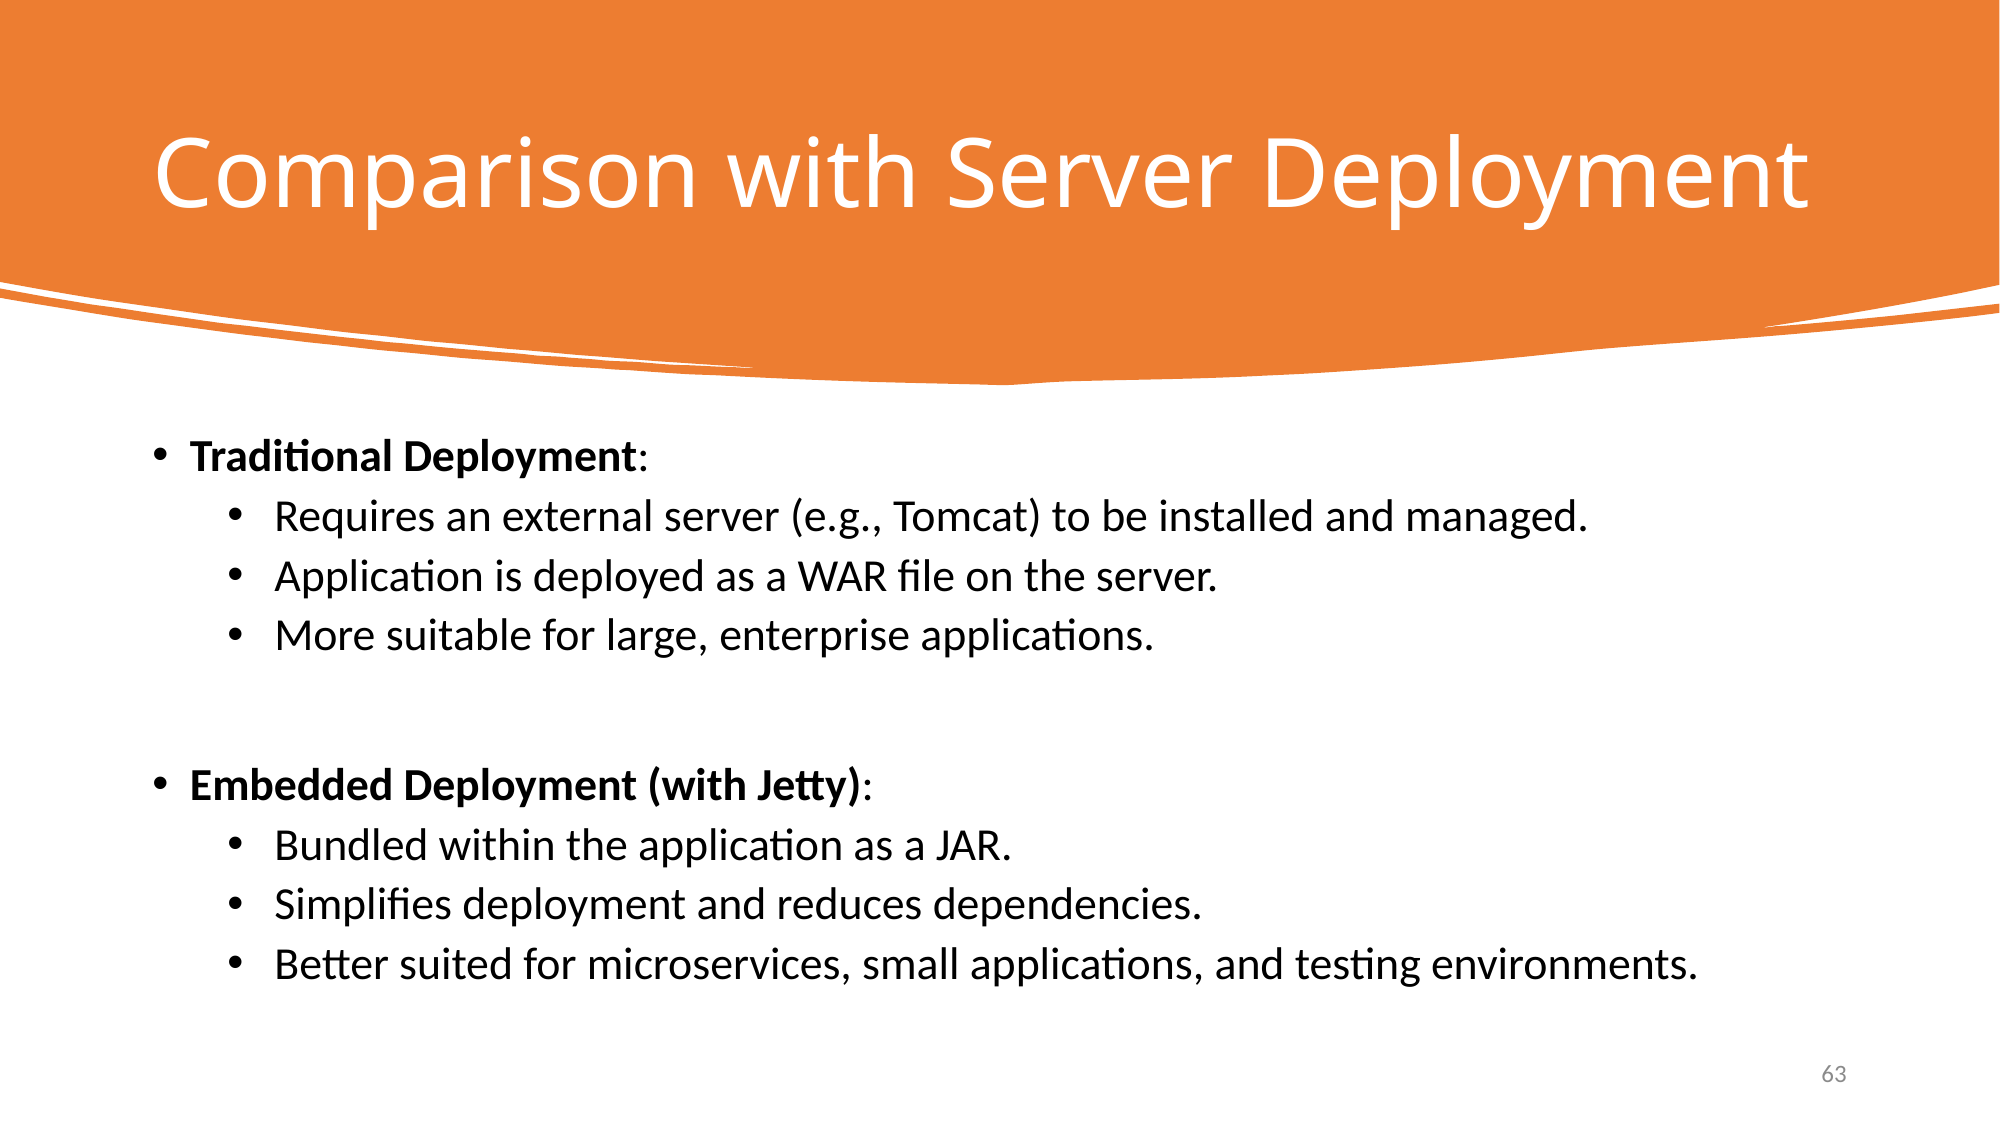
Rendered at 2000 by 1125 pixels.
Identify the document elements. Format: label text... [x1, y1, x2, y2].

text_box [0, 0, 2000, 386]
text_box [0, 283, 699, 365]
text_box [0, 298, 2000, 1125]
title Comparison with Server Deployment [137, 65, 1862, 287]
slide_number 63 [1412, 1042, 1862, 1103]
text_box [1785, 285, 2000, 325]
list Traditional Deployment: Requires an external server (e.g., Tomcat) to be installed and managed. Application is deployed as a WAR file on the server. More suitable for large, enterprise applications. Embedded Deployment (with Jetty): Bundled within the application as a JAR. Simplifies deployment and reduces dependencies. Better suited for microservices, small applications, and testing environments. [137, 424, 1862, 1014]
